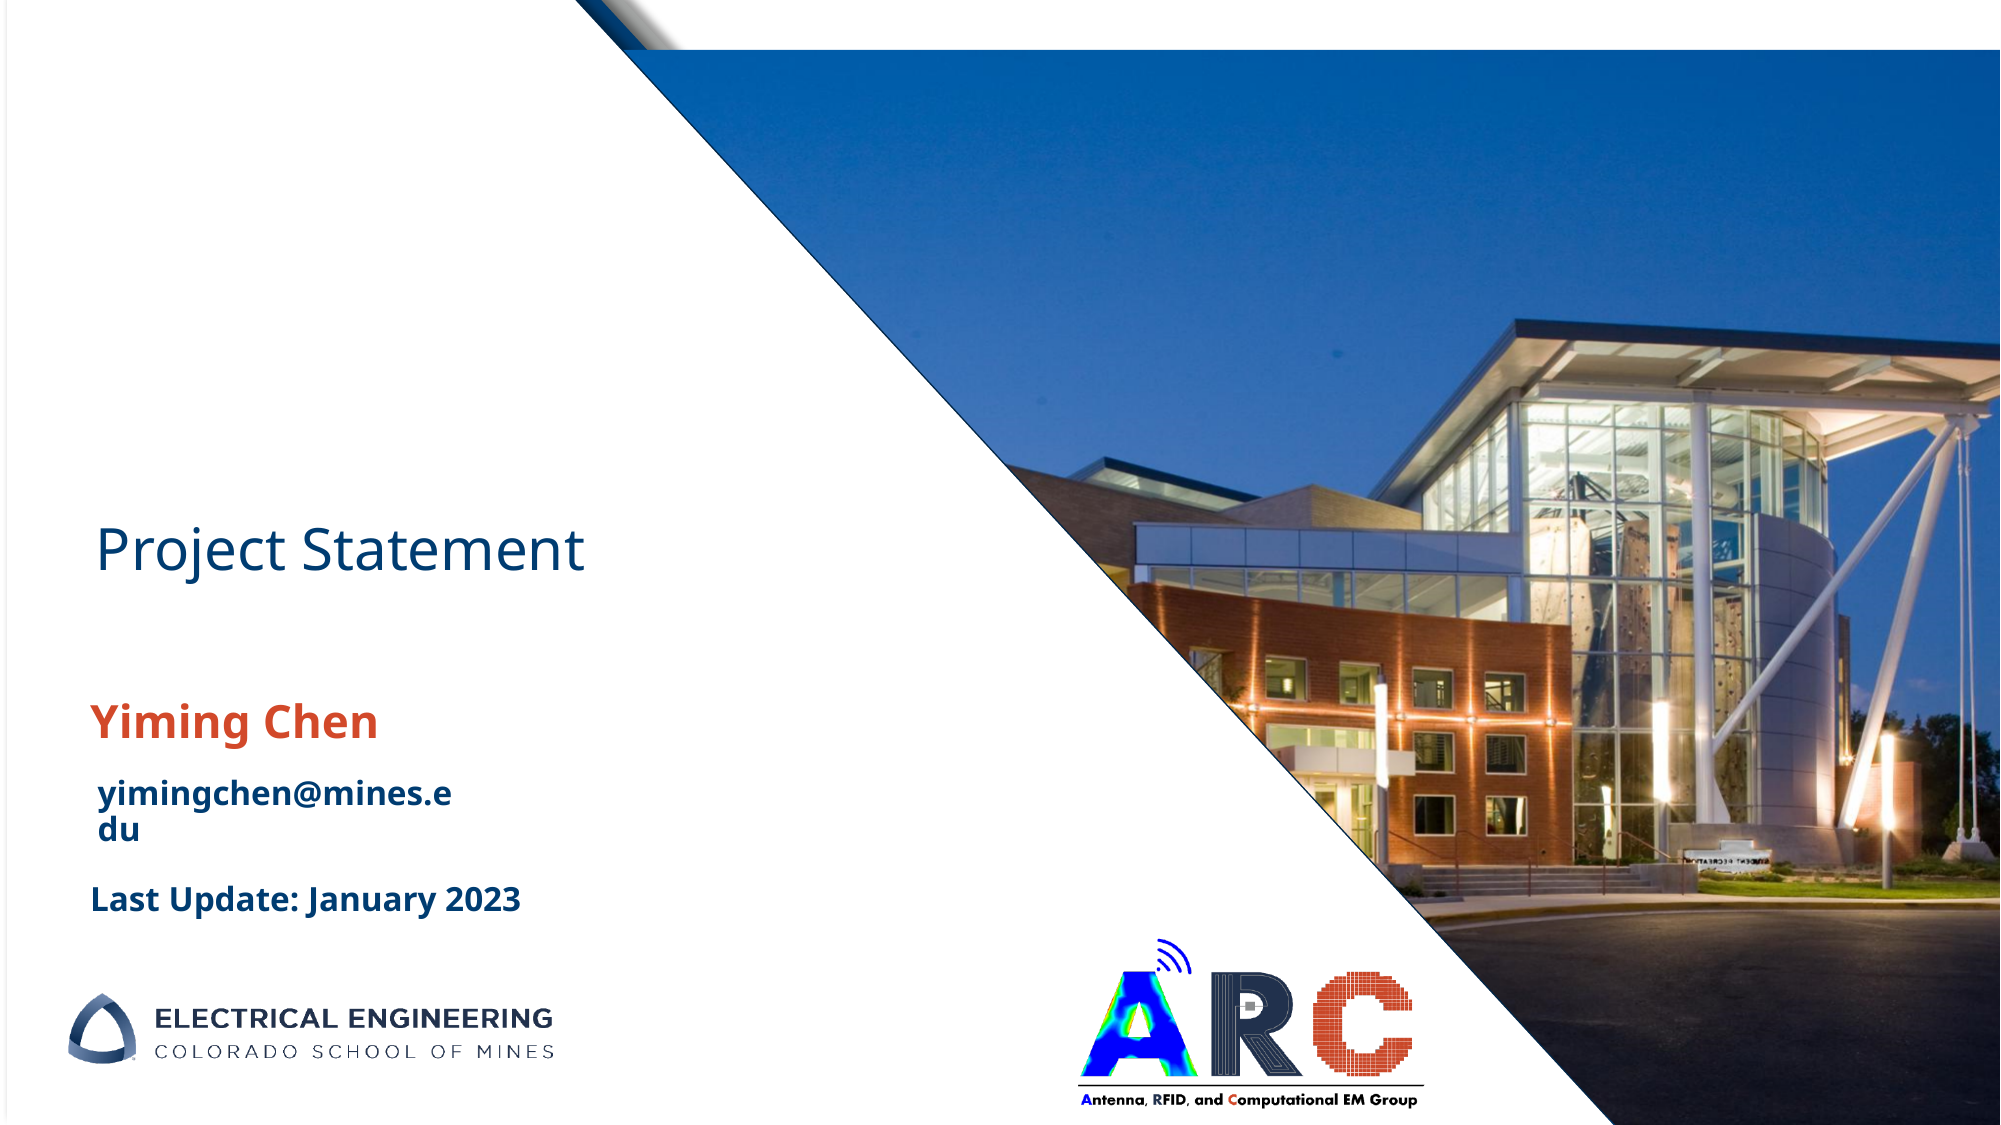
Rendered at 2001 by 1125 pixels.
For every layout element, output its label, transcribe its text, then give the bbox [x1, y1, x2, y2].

list yimingchen@mines.edu [15, 783, 492, 841]
text_box Last Update: January 2023 [15, 841, 623, 960]
picture [623, 49, 2000, 1125]
title Project Statement [35, 17, 1015, 613]
picture [52, 989, 566, 1073]
subtitle Yiming Chen [15, 664, 450, 783]
